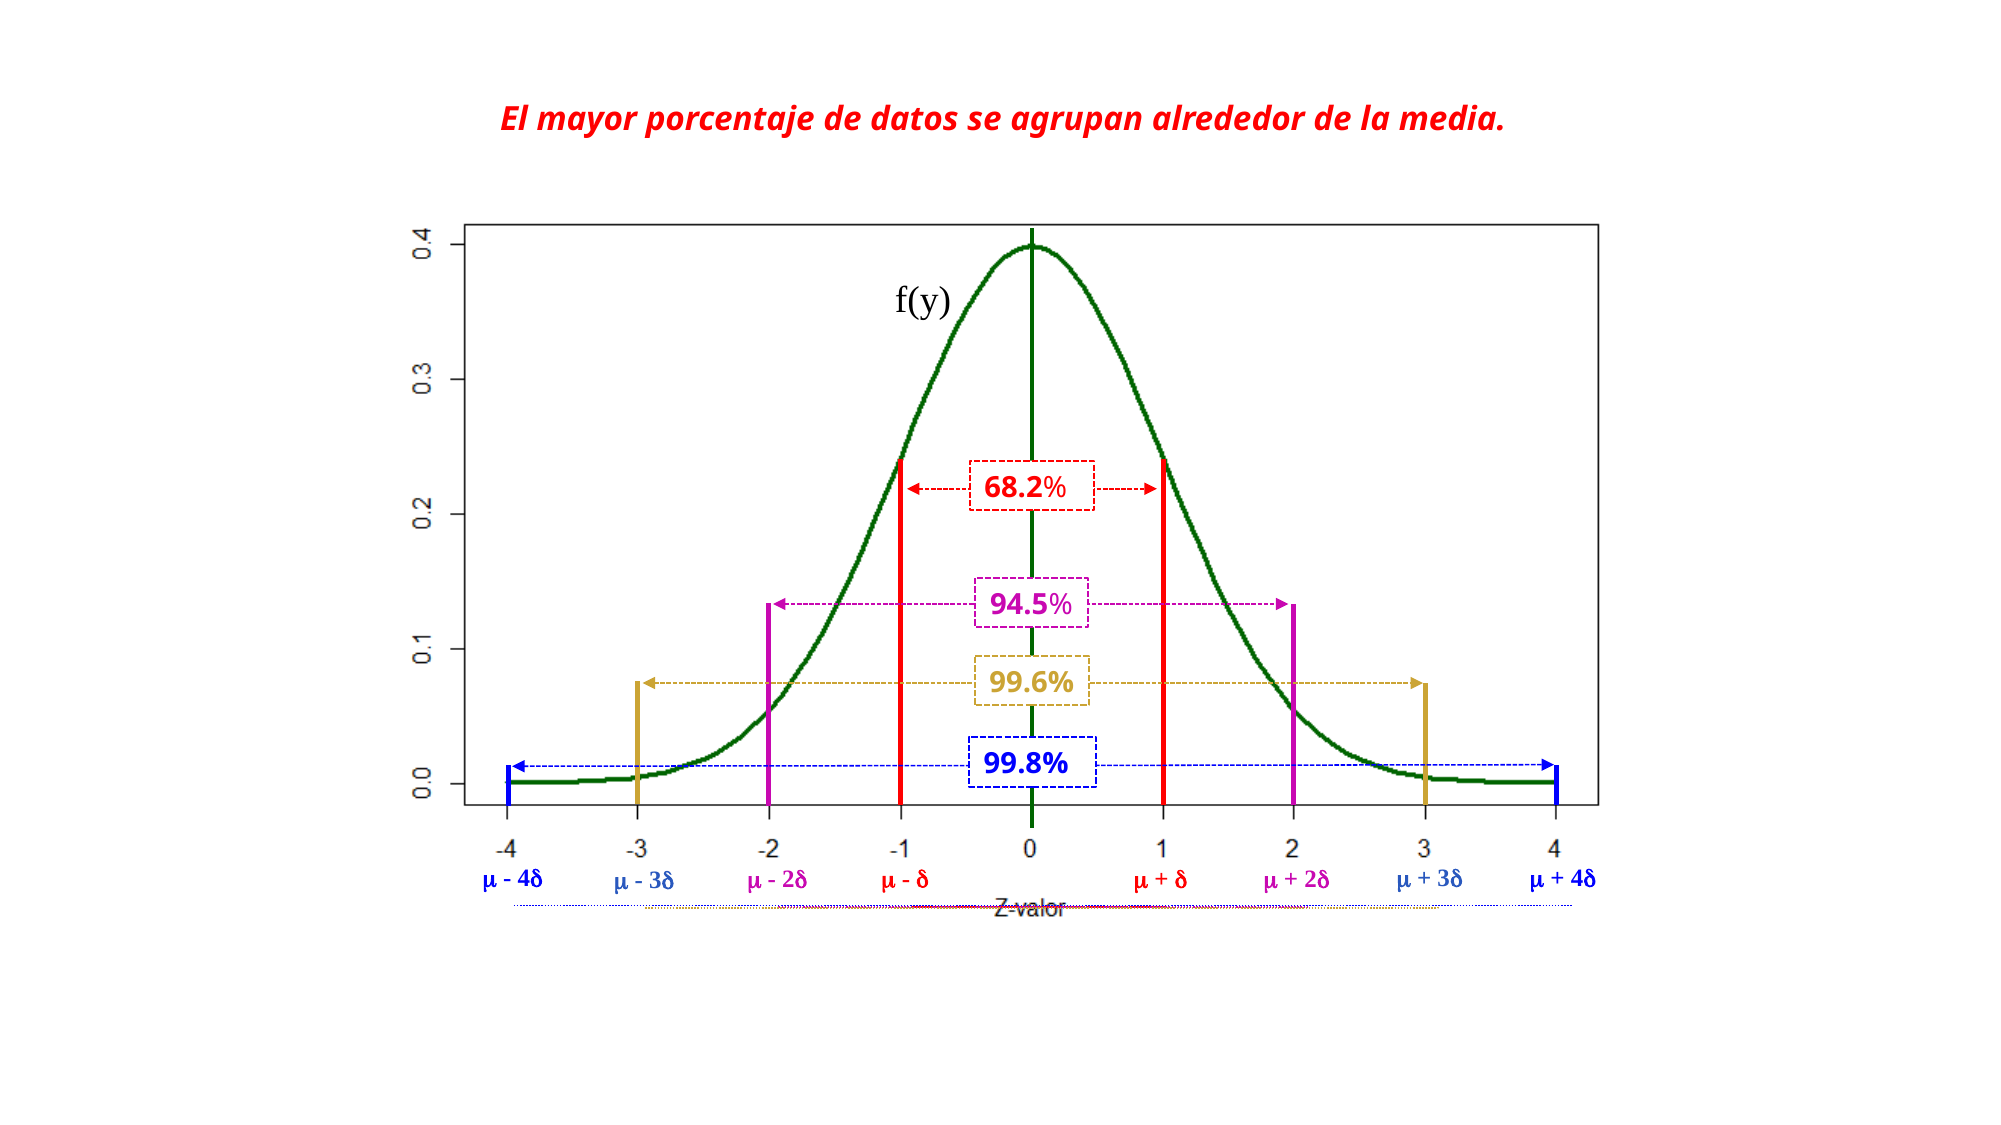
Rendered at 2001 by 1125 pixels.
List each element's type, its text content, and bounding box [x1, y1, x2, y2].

text_box El mayor porcentaje de datos se agrupan alrededor de la media. [403, 89, 1604, 145]
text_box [731, 577, 1368, 654]
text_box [598, 655, 1495, 735]
picture [403, 209, 1614, 925]
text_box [865, 459, 1212, 576]
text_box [467, 736, 1630, 908]
